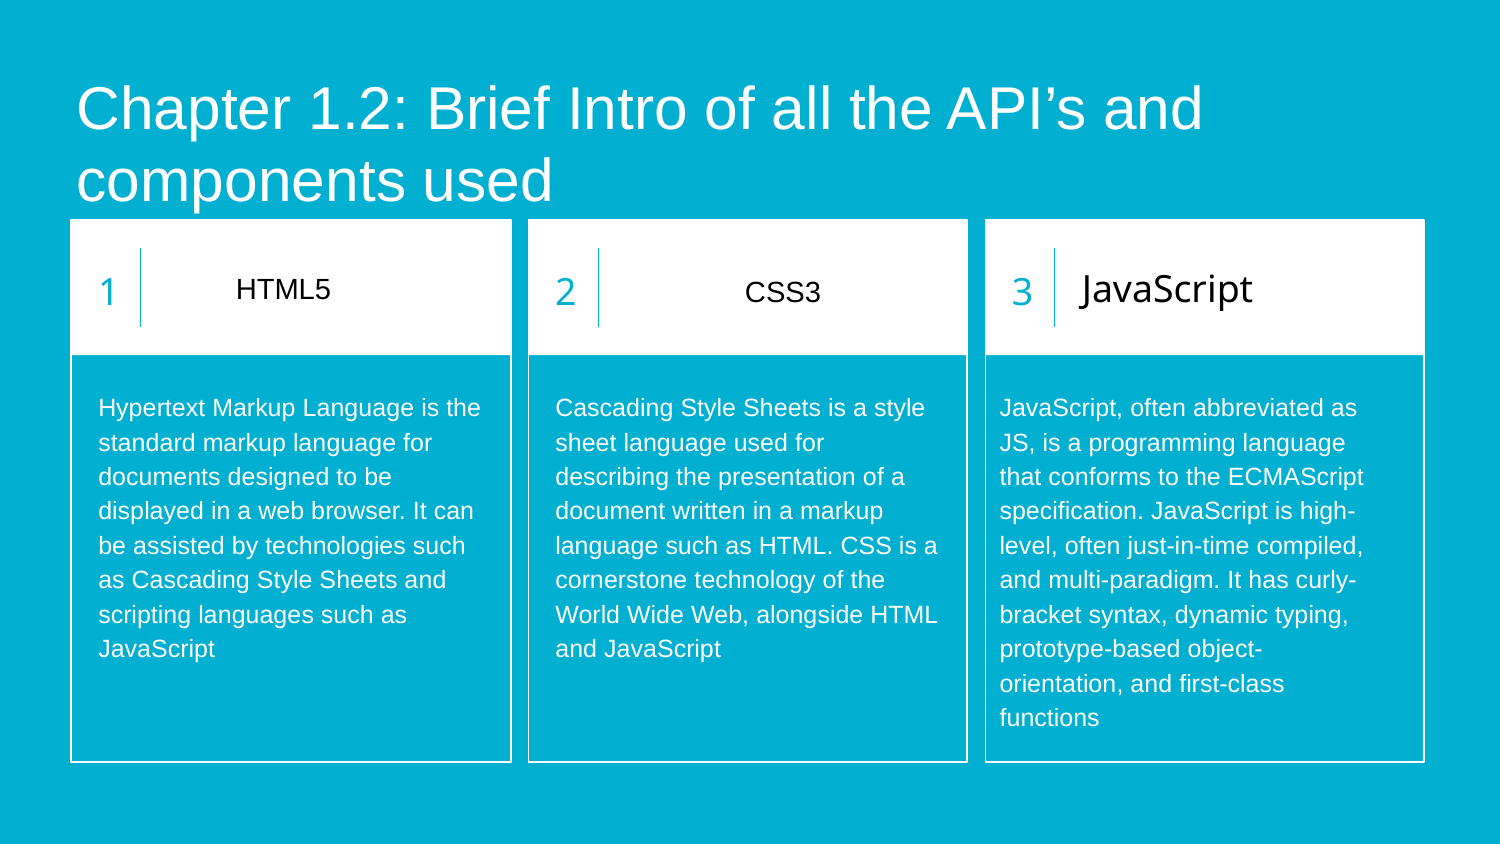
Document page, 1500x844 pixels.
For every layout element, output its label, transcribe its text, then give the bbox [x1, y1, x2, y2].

title Chapter 1.2: Brief Intro of all the API’s and components used [61, 54, 1435, 167]
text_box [528, 219, 968, 763]
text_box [985, 219, 1425, 763]
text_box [70, 219, 512, 763]
